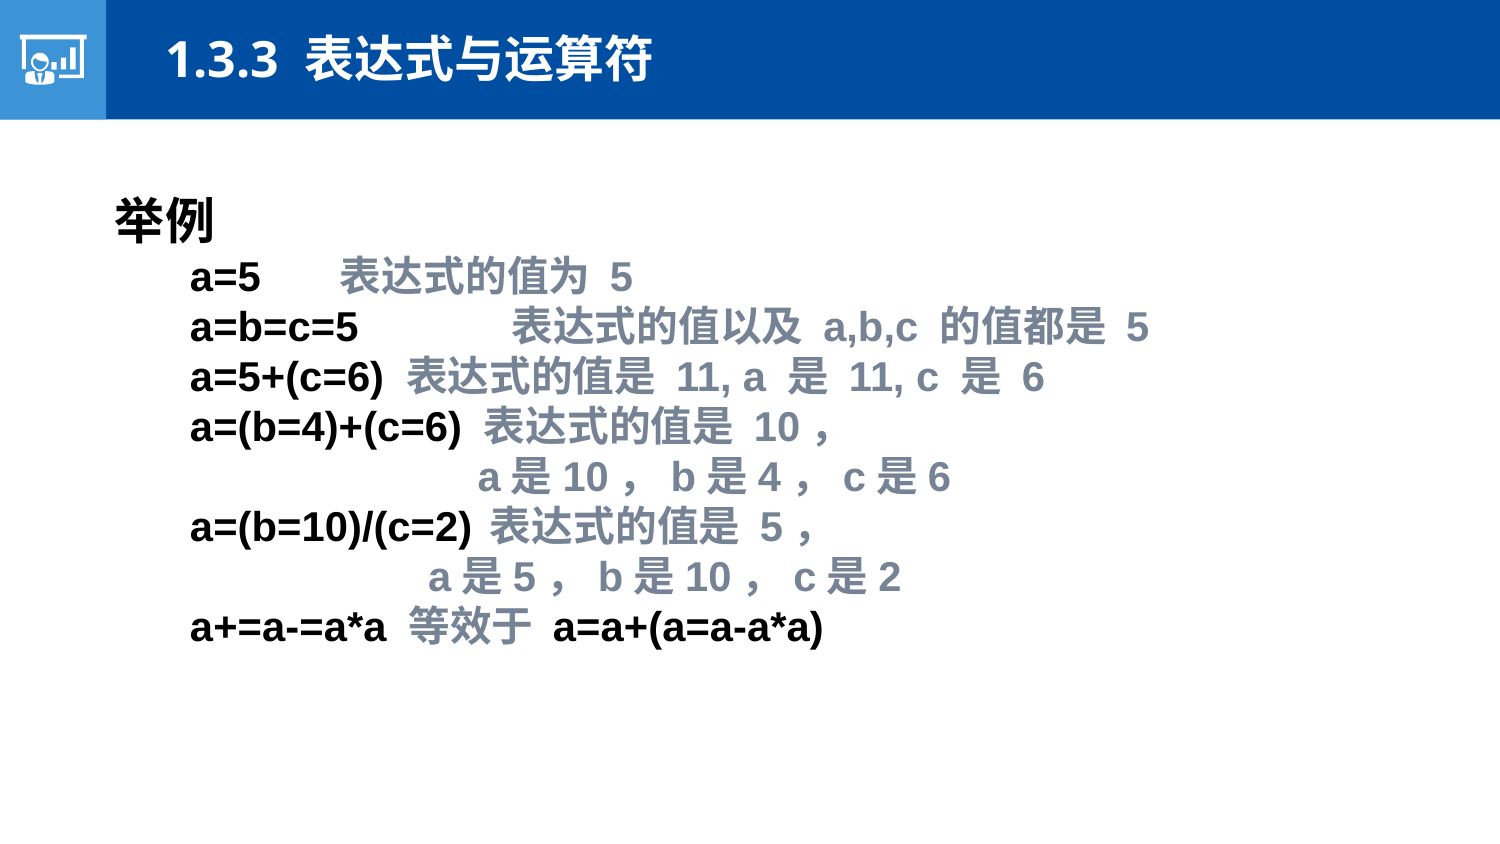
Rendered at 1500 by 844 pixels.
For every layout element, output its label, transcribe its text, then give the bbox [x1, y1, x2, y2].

text_box 1.3.3 表达式与运算符 [150, 20, 681, 95]
text_box 举例 a=5 表达式的值为 5 a=b=c=5 表达式的值以及 a,b,c 的值都是 5 a=5+(c=6) 表达式的值是 11, a 是 11, c 是 6 a=(b=4)+(c=6) 表达式的值是 10， a是10，b是4，c是6 a=(b=10)/(c=2) 表达式的值是 5， a是5，b是10，c是2 a+=a-=a*a 等效于 a=a+(a=a-a*a) [100, 182, 1400, 657]
